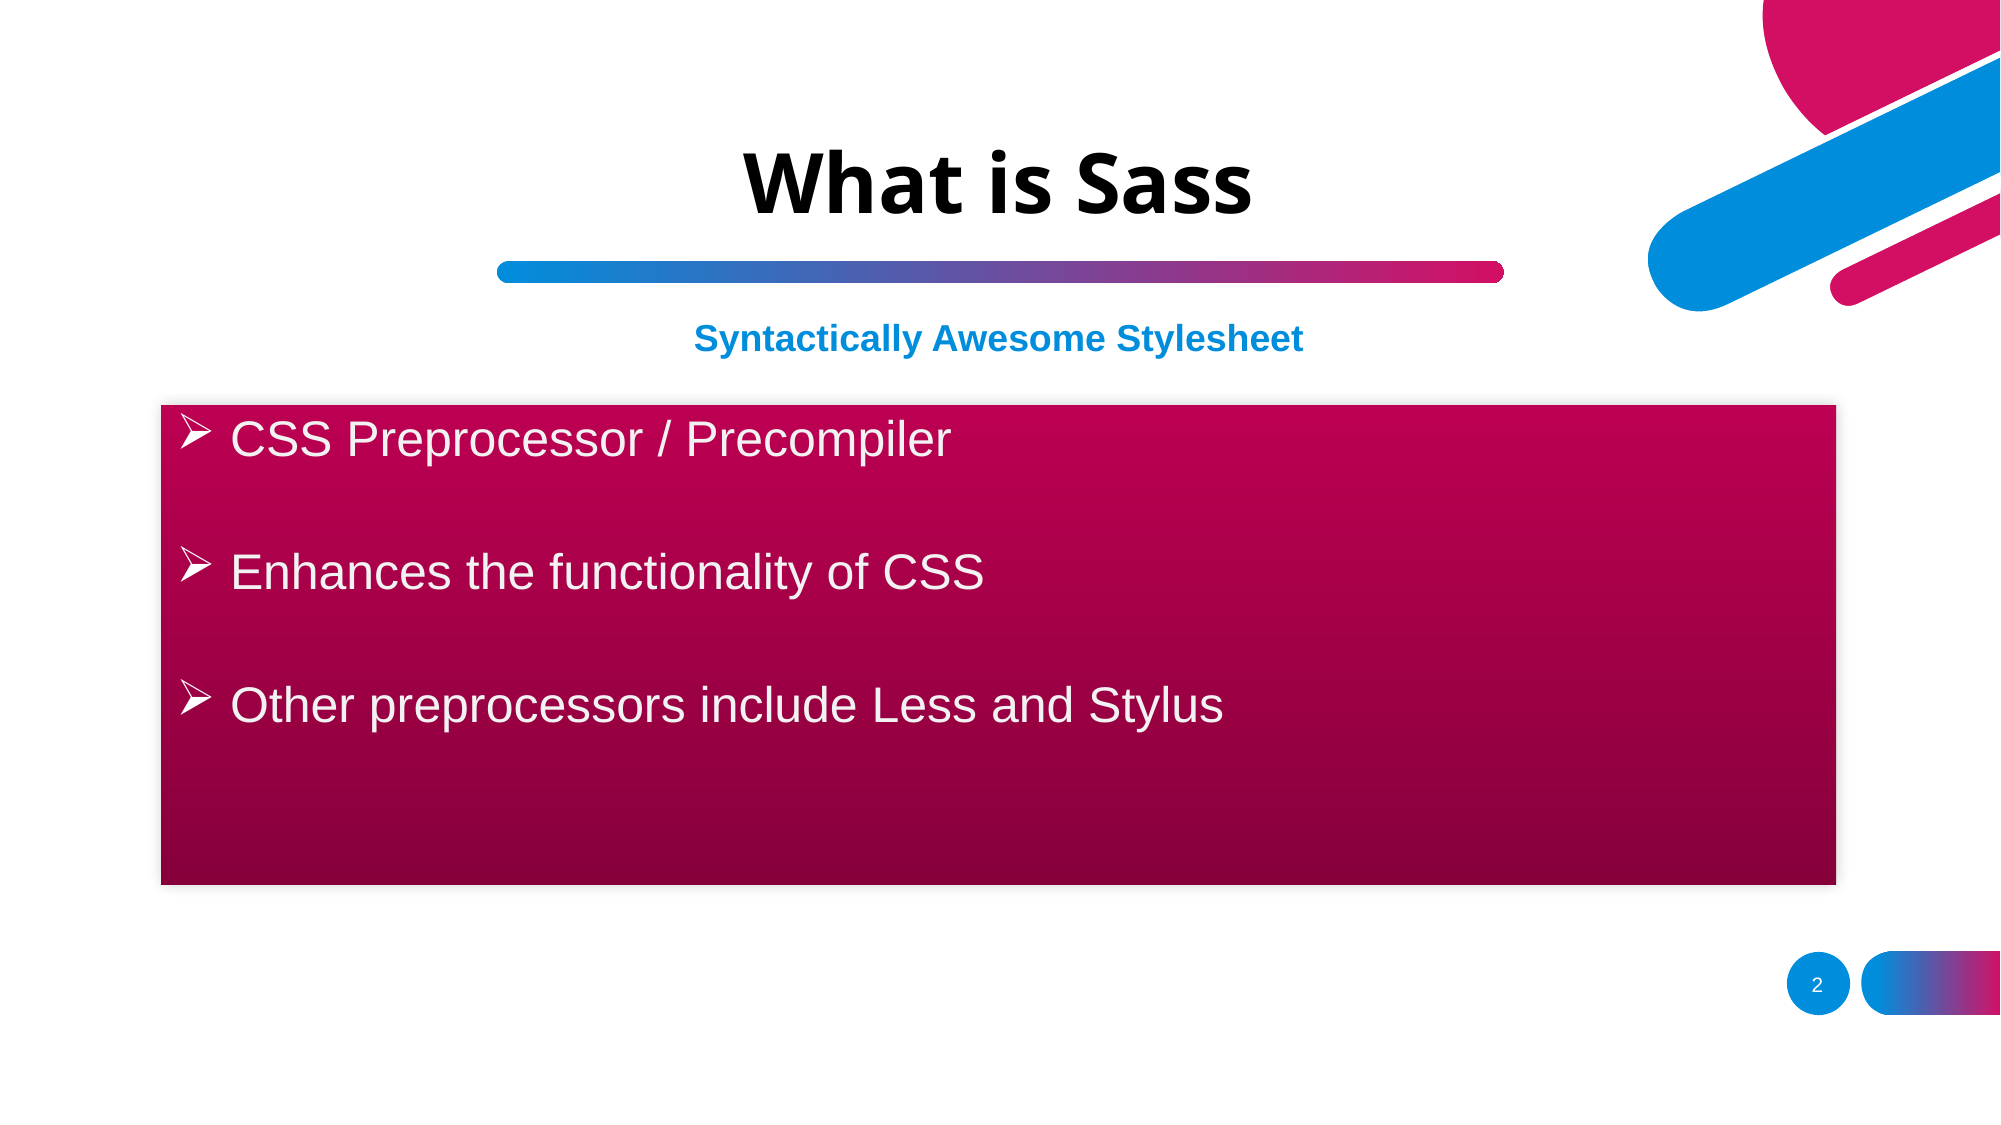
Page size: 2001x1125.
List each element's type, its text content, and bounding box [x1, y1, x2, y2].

title What is Sass [136, 128, 1862, 240]
list CSS Preprocessor / Precompiler Enhances the functionality of CSS Other preprocessors include Less and Stylus [161, 405, 1837, 885]
slide_number 2 [1772, 954, 1863, 1015]
list Syntactically Awesome Stylesheet [136, 311, 1862, 427]
